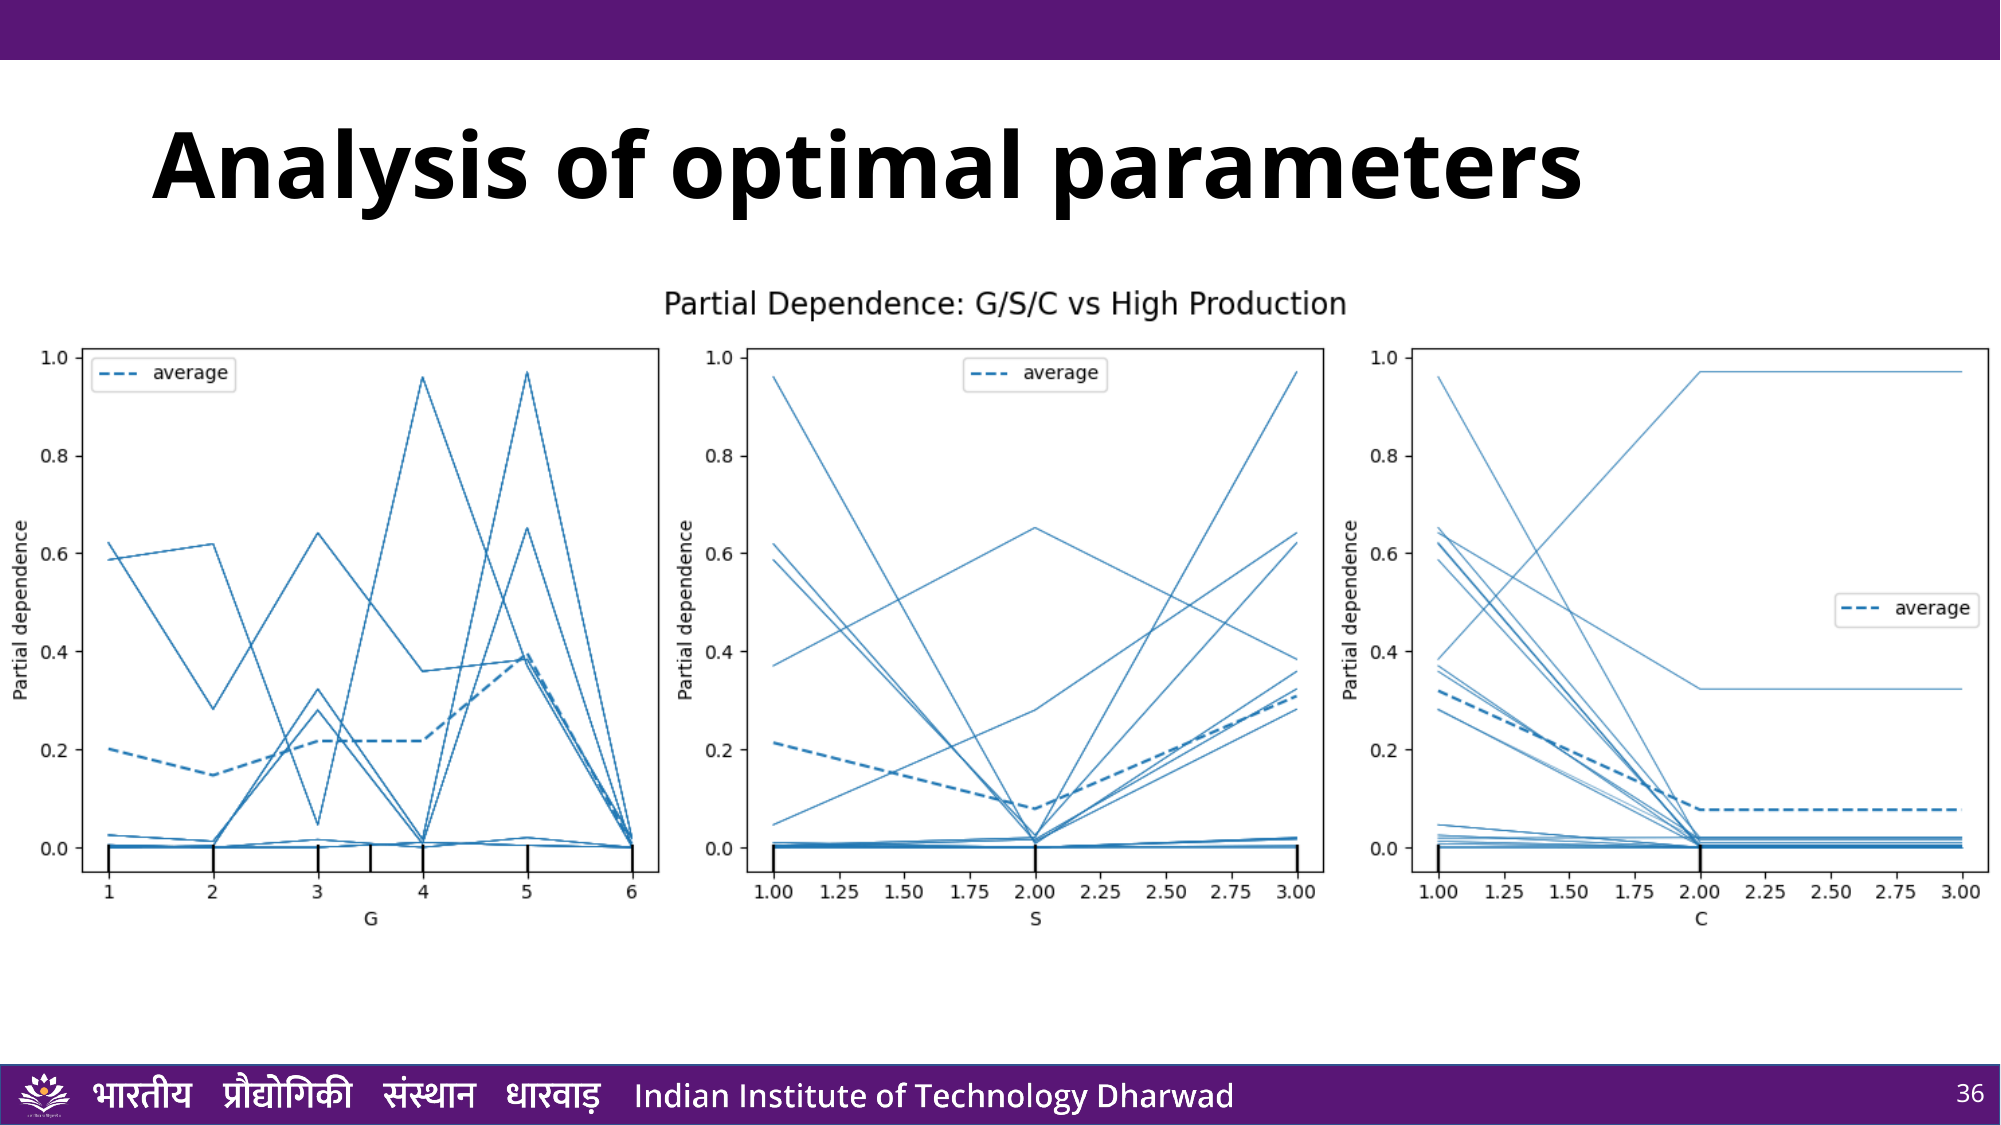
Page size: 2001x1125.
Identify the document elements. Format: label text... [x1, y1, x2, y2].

picture [0, 277, 2000, 943]
picture [18, 1072, 1232, 1118]
title Analysis of optimal parameters [137, 59, 1863, 276]
